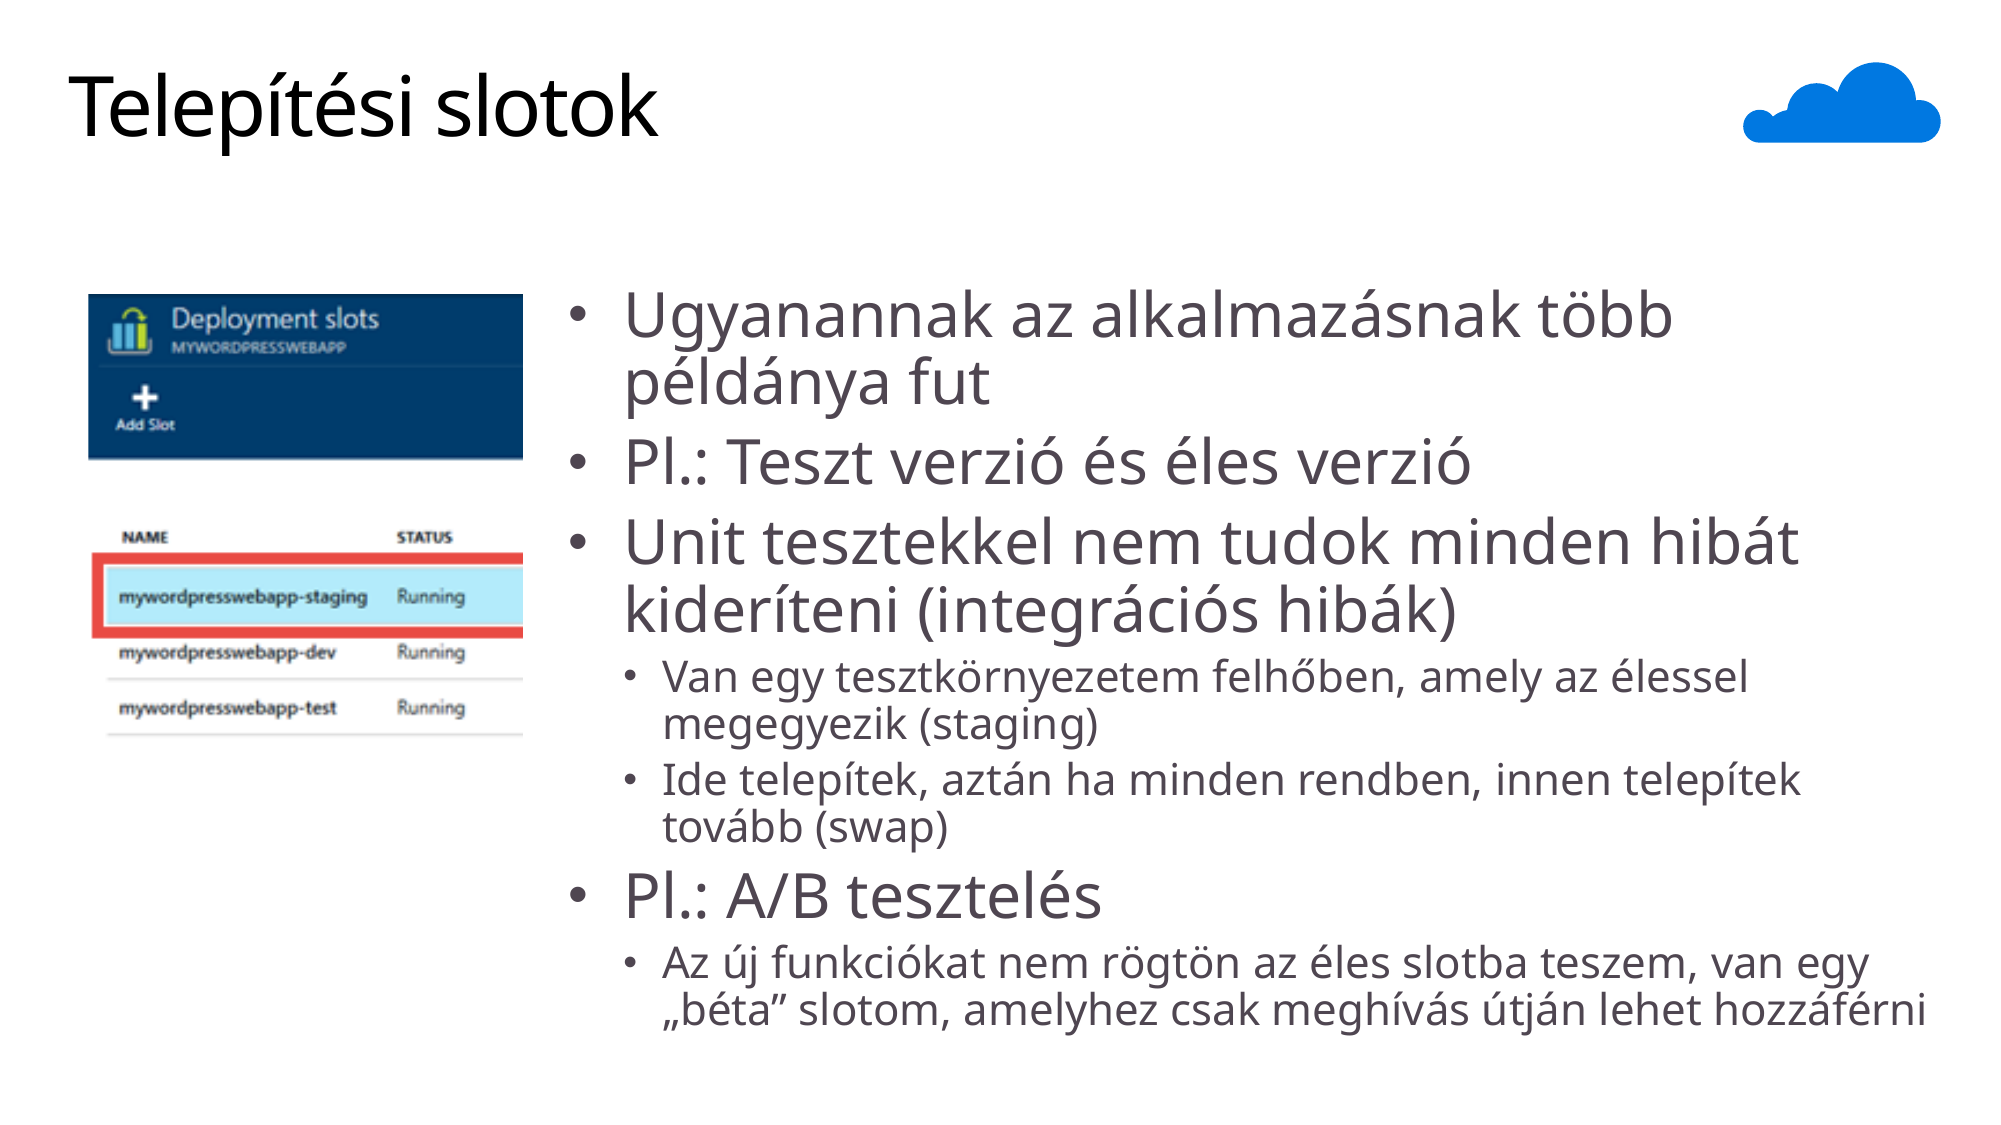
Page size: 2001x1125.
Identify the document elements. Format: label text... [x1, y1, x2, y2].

title Telepítési slotok [44, 49, 1957, 197]
list Ugyanannak az alkalmazásnak több példánya fut Pl.: Teszt verzió és éles verzió Unit tesztekkel nem tudok minden hibát kideríteni (integrációs hibák) Van egy tesztkörnyezetem felhőben, amely az élessel megegyezik (staging) Ide telepítek, aztán ha minden rendben, innen telepítek tovább (swap) Pl.: A/B tesztelés Az új funkciókat nem rögtön az éles slotba teszem, van egy „béta” slotom, amelyhez csak meghívás útján lehet hozzáférni [544, 268, 1956, 1078]
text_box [88, 294, 524, 984]
